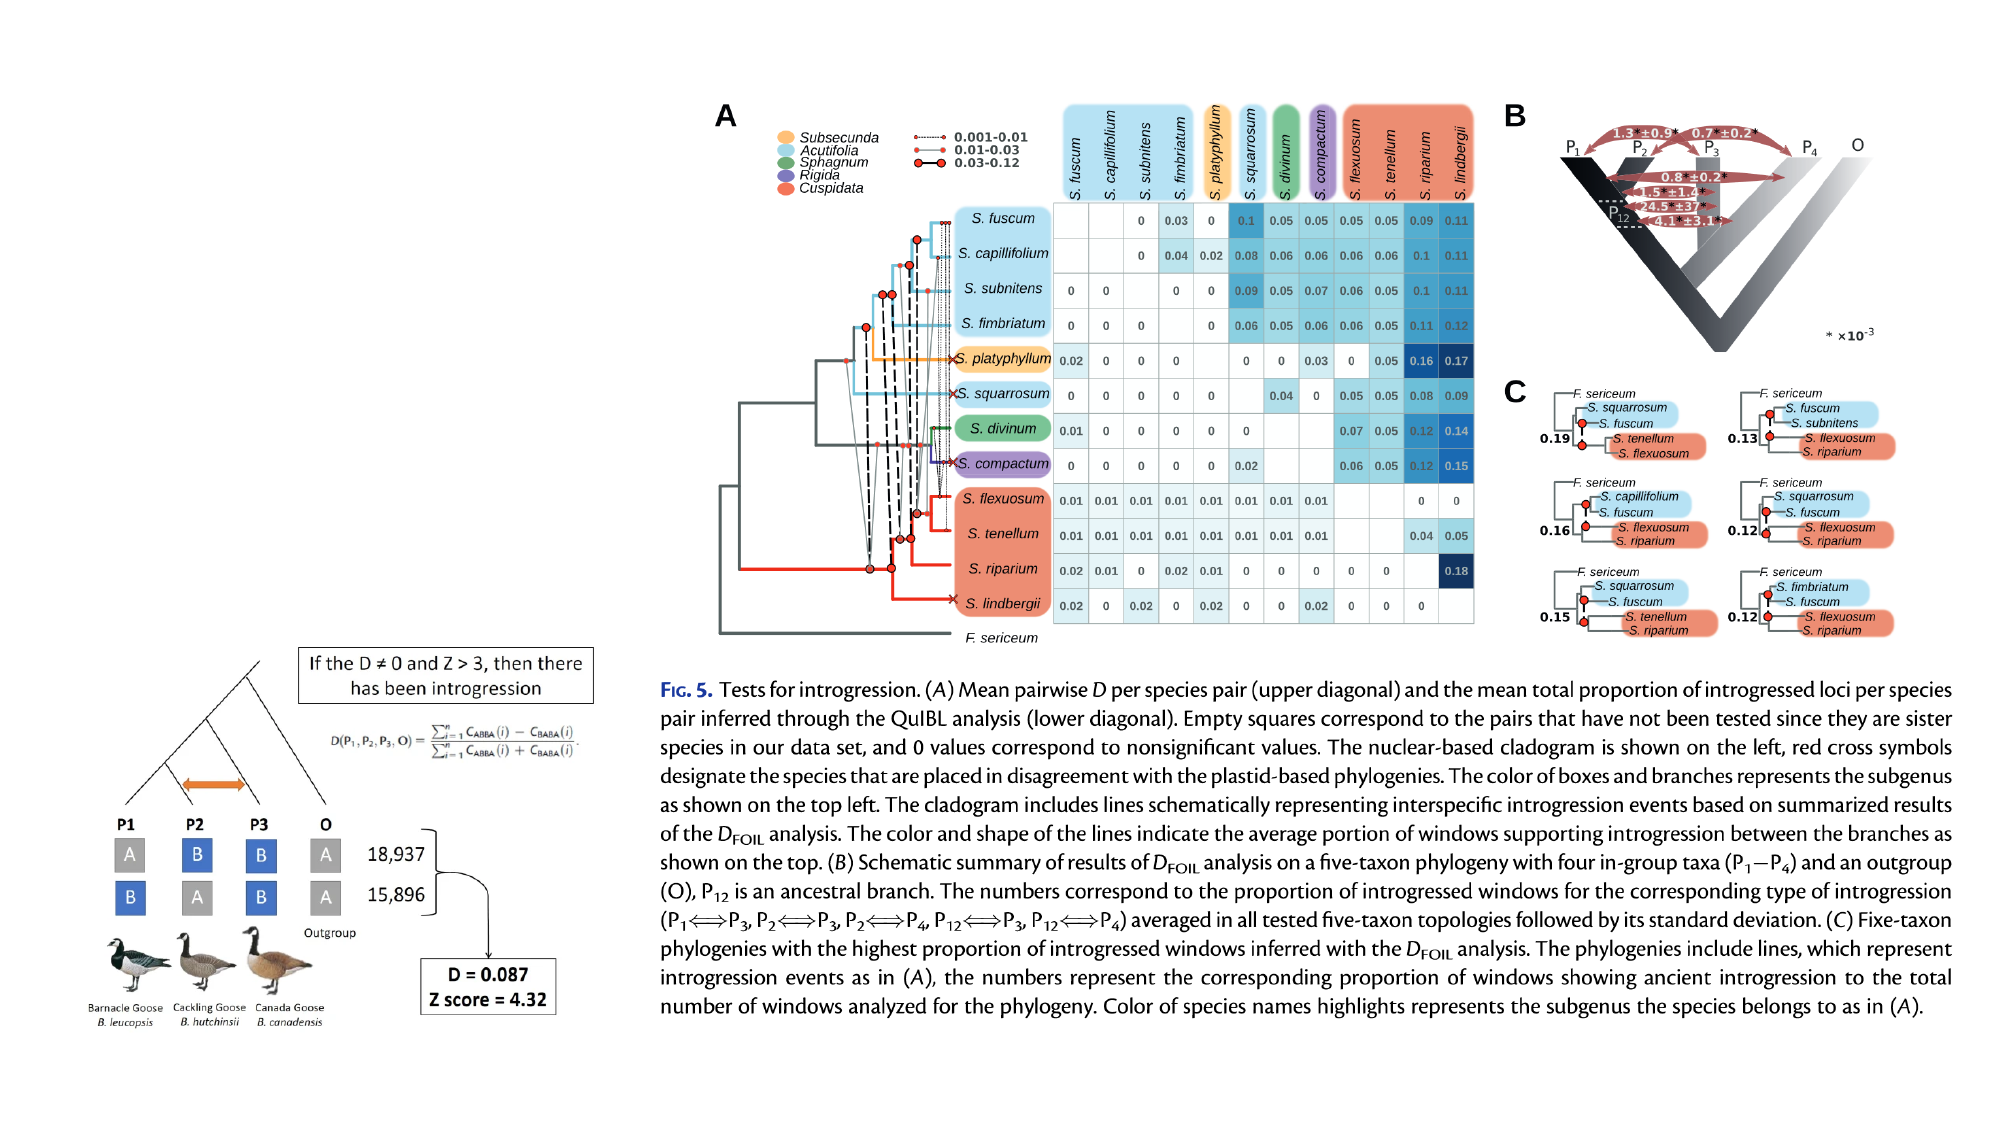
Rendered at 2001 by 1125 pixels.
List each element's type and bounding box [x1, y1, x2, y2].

picture [79, 643, 600, 1036]
picture [631, 59, 1975, 1036]
